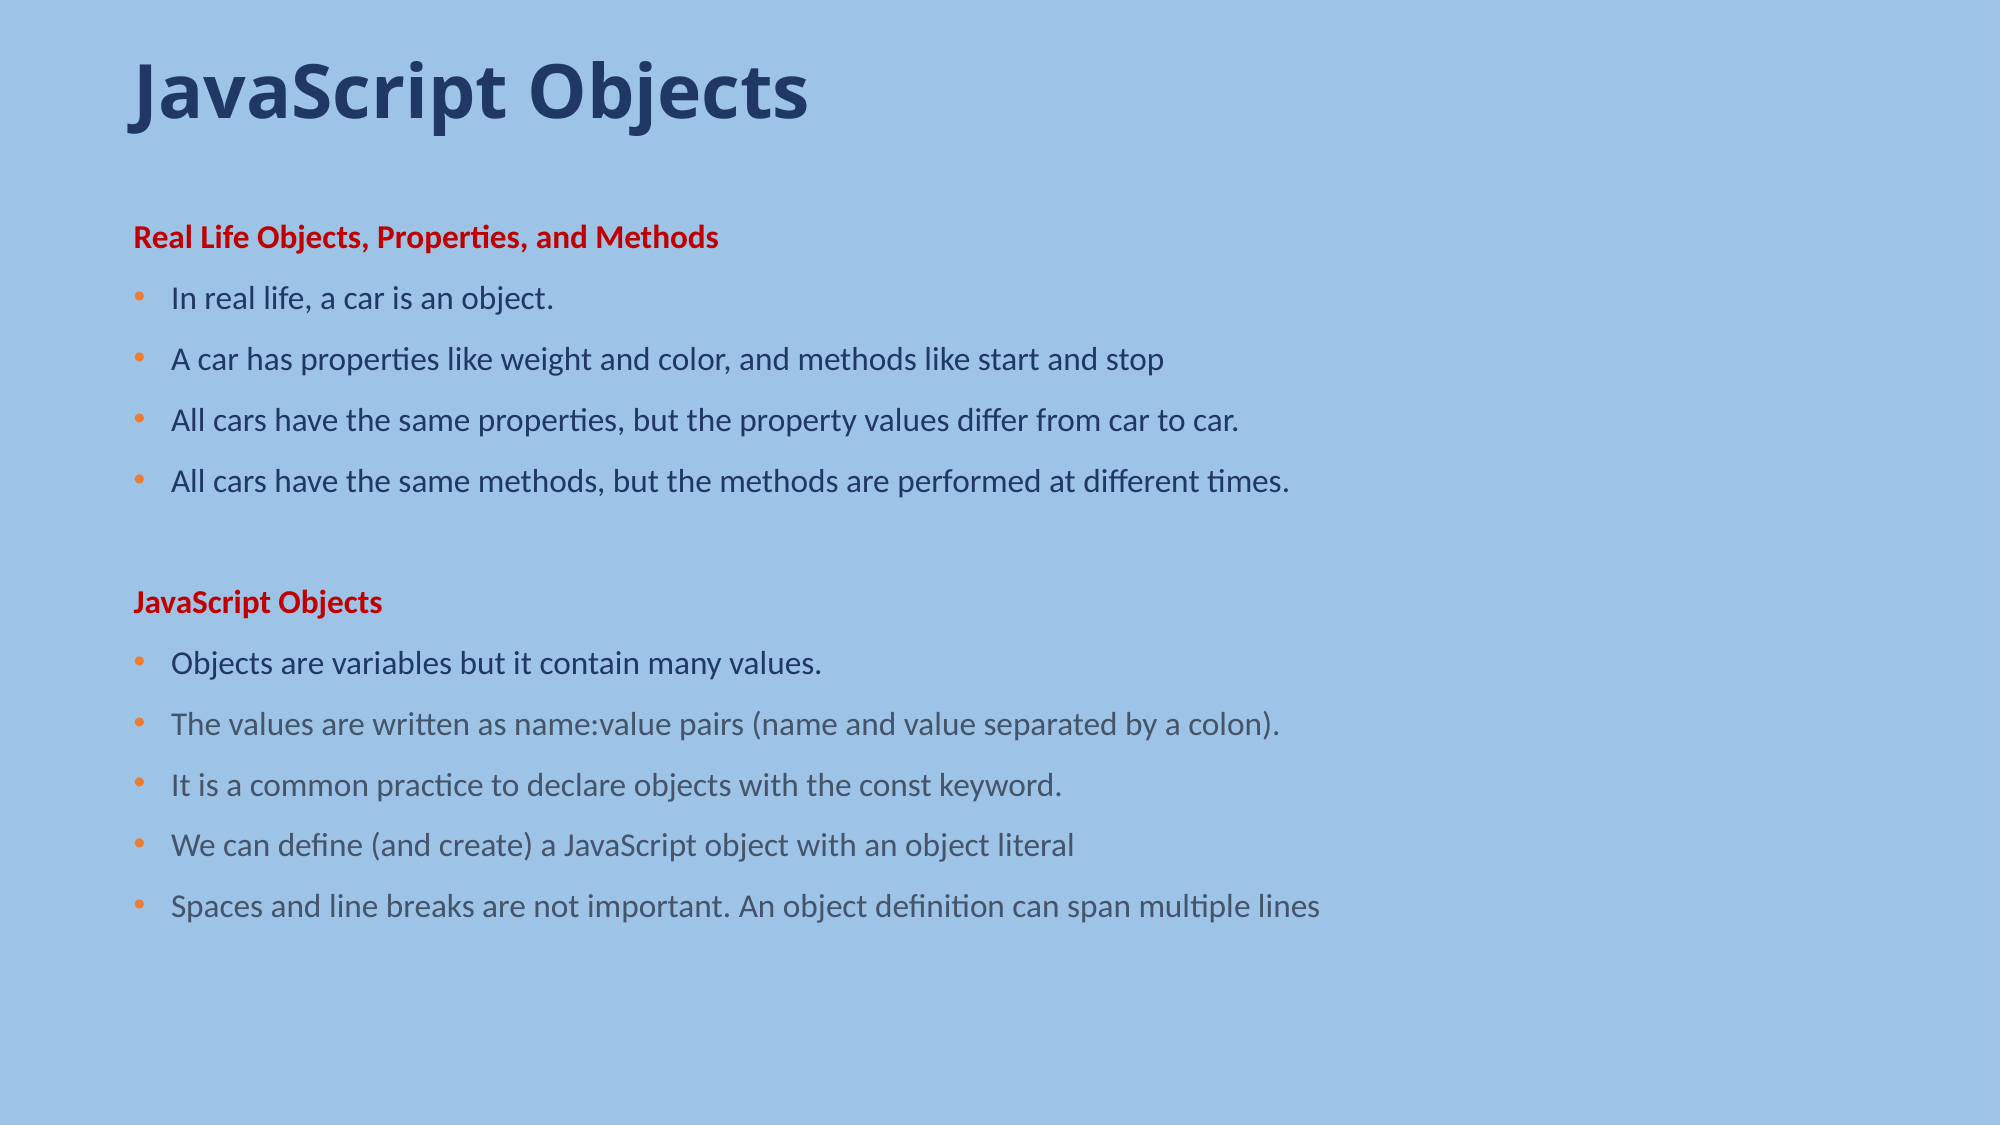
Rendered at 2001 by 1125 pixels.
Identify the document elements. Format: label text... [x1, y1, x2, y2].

title JavaScript Objects [118, 30, 1844, 158]
list Real Life Objects, Properties, and Methods In real life, a car is an object. A car has properties like weight and color, and methods like start and stop All cars have the same properties, but the property values differ from car to car. All cars have the same methods, but the methods are performed at different times. JavaScript Objects Objects are variables but it contain many values. The values are written as name:value pairs (name and value separated by a colon). It is a common practice to declare objects with the const keyword. We can define (and create) a JavaScript object with an object literal Spaces and line breaks are not important. An object definition can span multiple lines [118, 208, 1646, 934]
